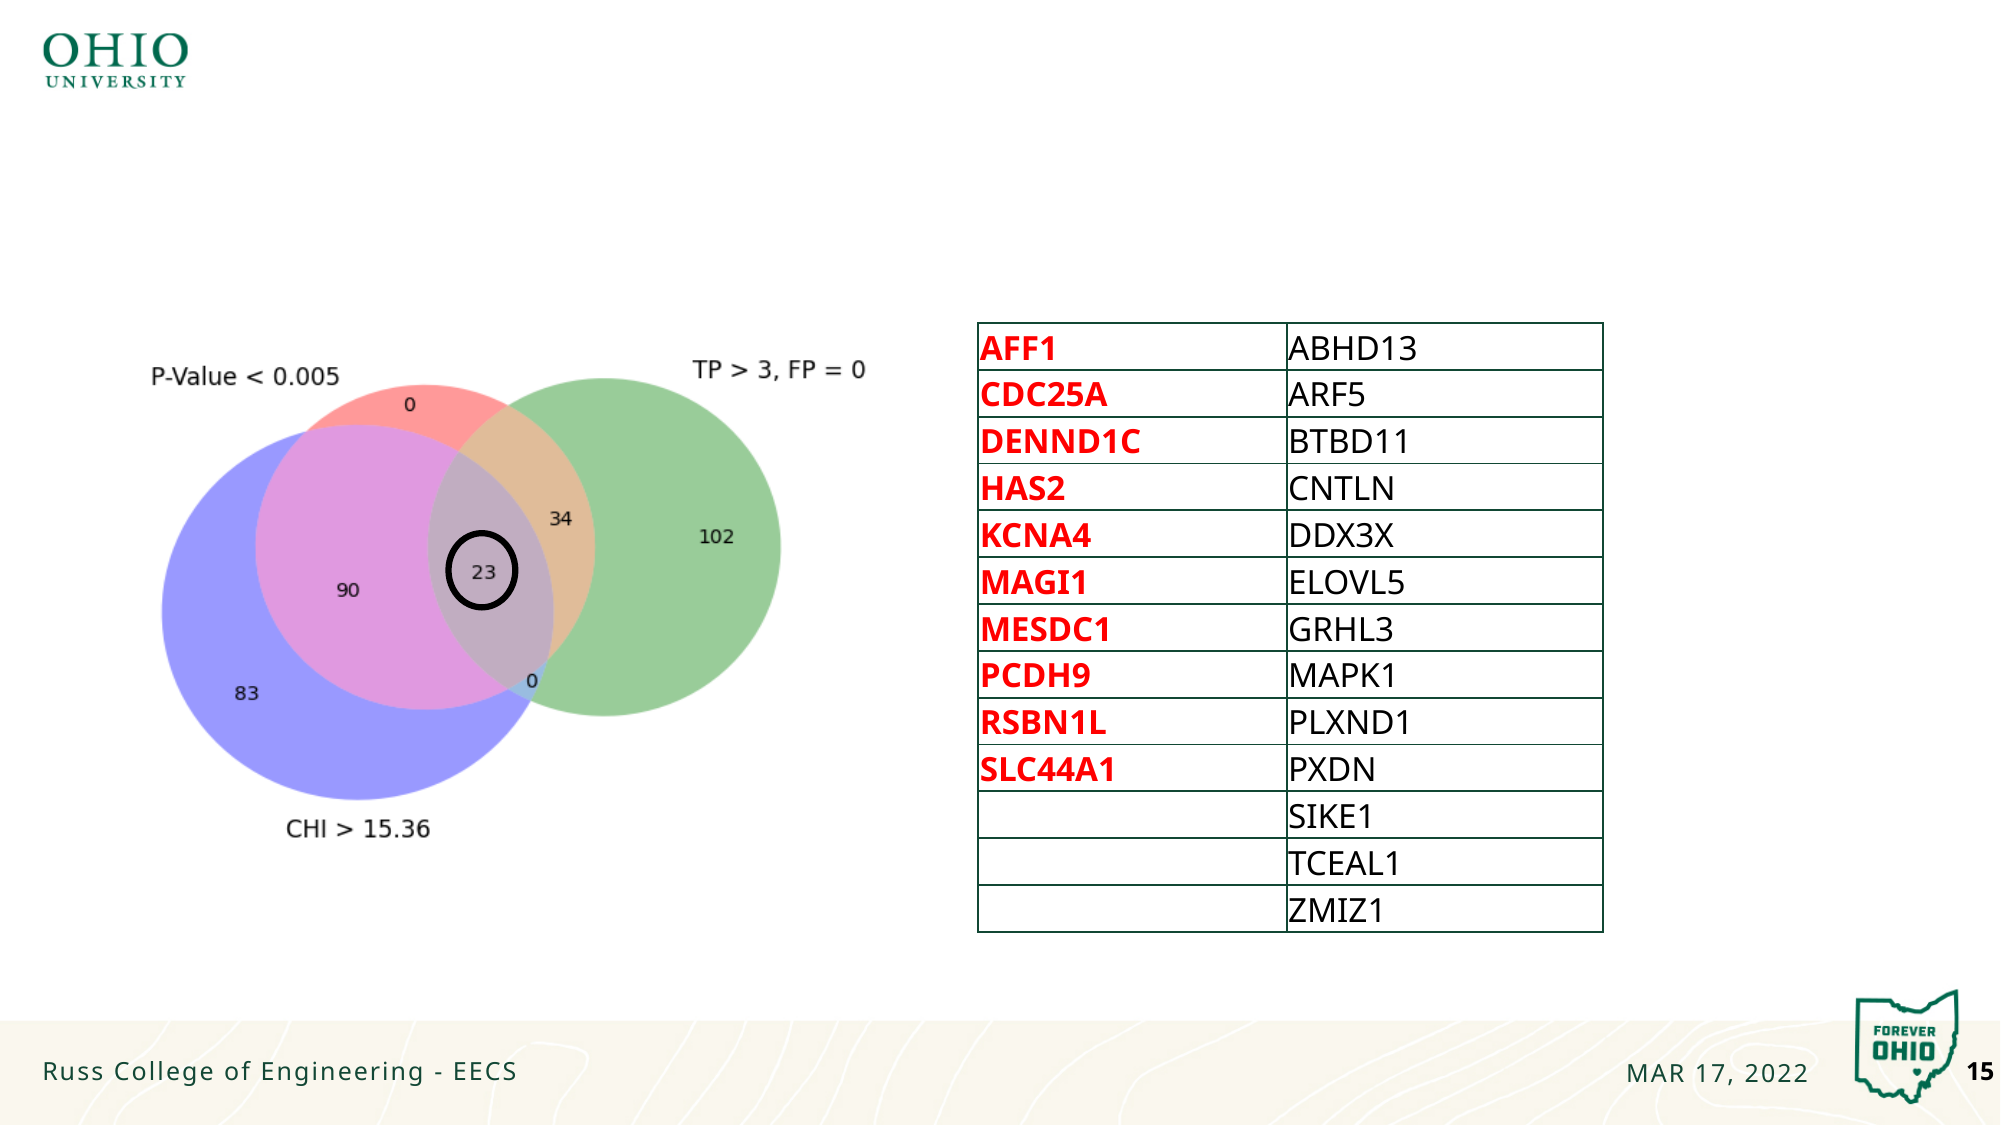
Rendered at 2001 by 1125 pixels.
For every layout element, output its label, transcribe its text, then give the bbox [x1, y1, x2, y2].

table_cell DENND1C [979, 418, 1286, 463]
table_header AFF1 [979, 324, 1286, 369]
table_cell [979, 839, 1286, 884]
table_cell DDX3X [1288, 511, 1602, 556]
table_cell [979, 792, 1286, 837]
table_cell CDC25A [979, 371, 1286, 416]
table_cell SIKE1 [1288, 792, 1602, 837]
table_cell MAPK1 [1288, 652, 1602, 697]
table_cell TCEAL1 [1288, 839, 1602, 884]
table_cell HAS2 [979, 464, 1286, 509]
table_cell PCDH9 [979, 652, 1286, 697]
slide_number 15 [1935, 1042, 2000, 1103]
table_cell ARF5 [1288, 371, 1602, 416]
table_cell MESDC1 [979, 605, 1286, 650]
table_header ABHD13 [1288, 324, 1602, 369]
table_cell GRHL3 [1288, 605, 1602, 650]
picture [0, 0, 2001, 1125]
table_cell PXDN [1288, 745, 1602, 790]
table_cell BTBD11 [1288, 418, 1602, 463]
table_cell KCNA4 [979, 511, 1286, 556]
table_cell ELOVL5 [1288, 558, 1602, 603]
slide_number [1348, 1042, 1823, 1103]
table_cell [979, 886, 1286, 931]
table_cell CNTLN [1288, 464, 1602, 509]
table_cell RSBN1L [979, 699, 1286, 744]
table_cell PLXND1 [1288, 699, 1602, 744]
table_cell SLC44A1 [979, 745, 1286, 790]
footer Russ College of Engineering - EECS [27, 1042, 1338, 1103]
table_cell ZMIZ1 [1288, 886, 1602, 931]
table_cell MAGI1 [979, 558, 1286, 603]
